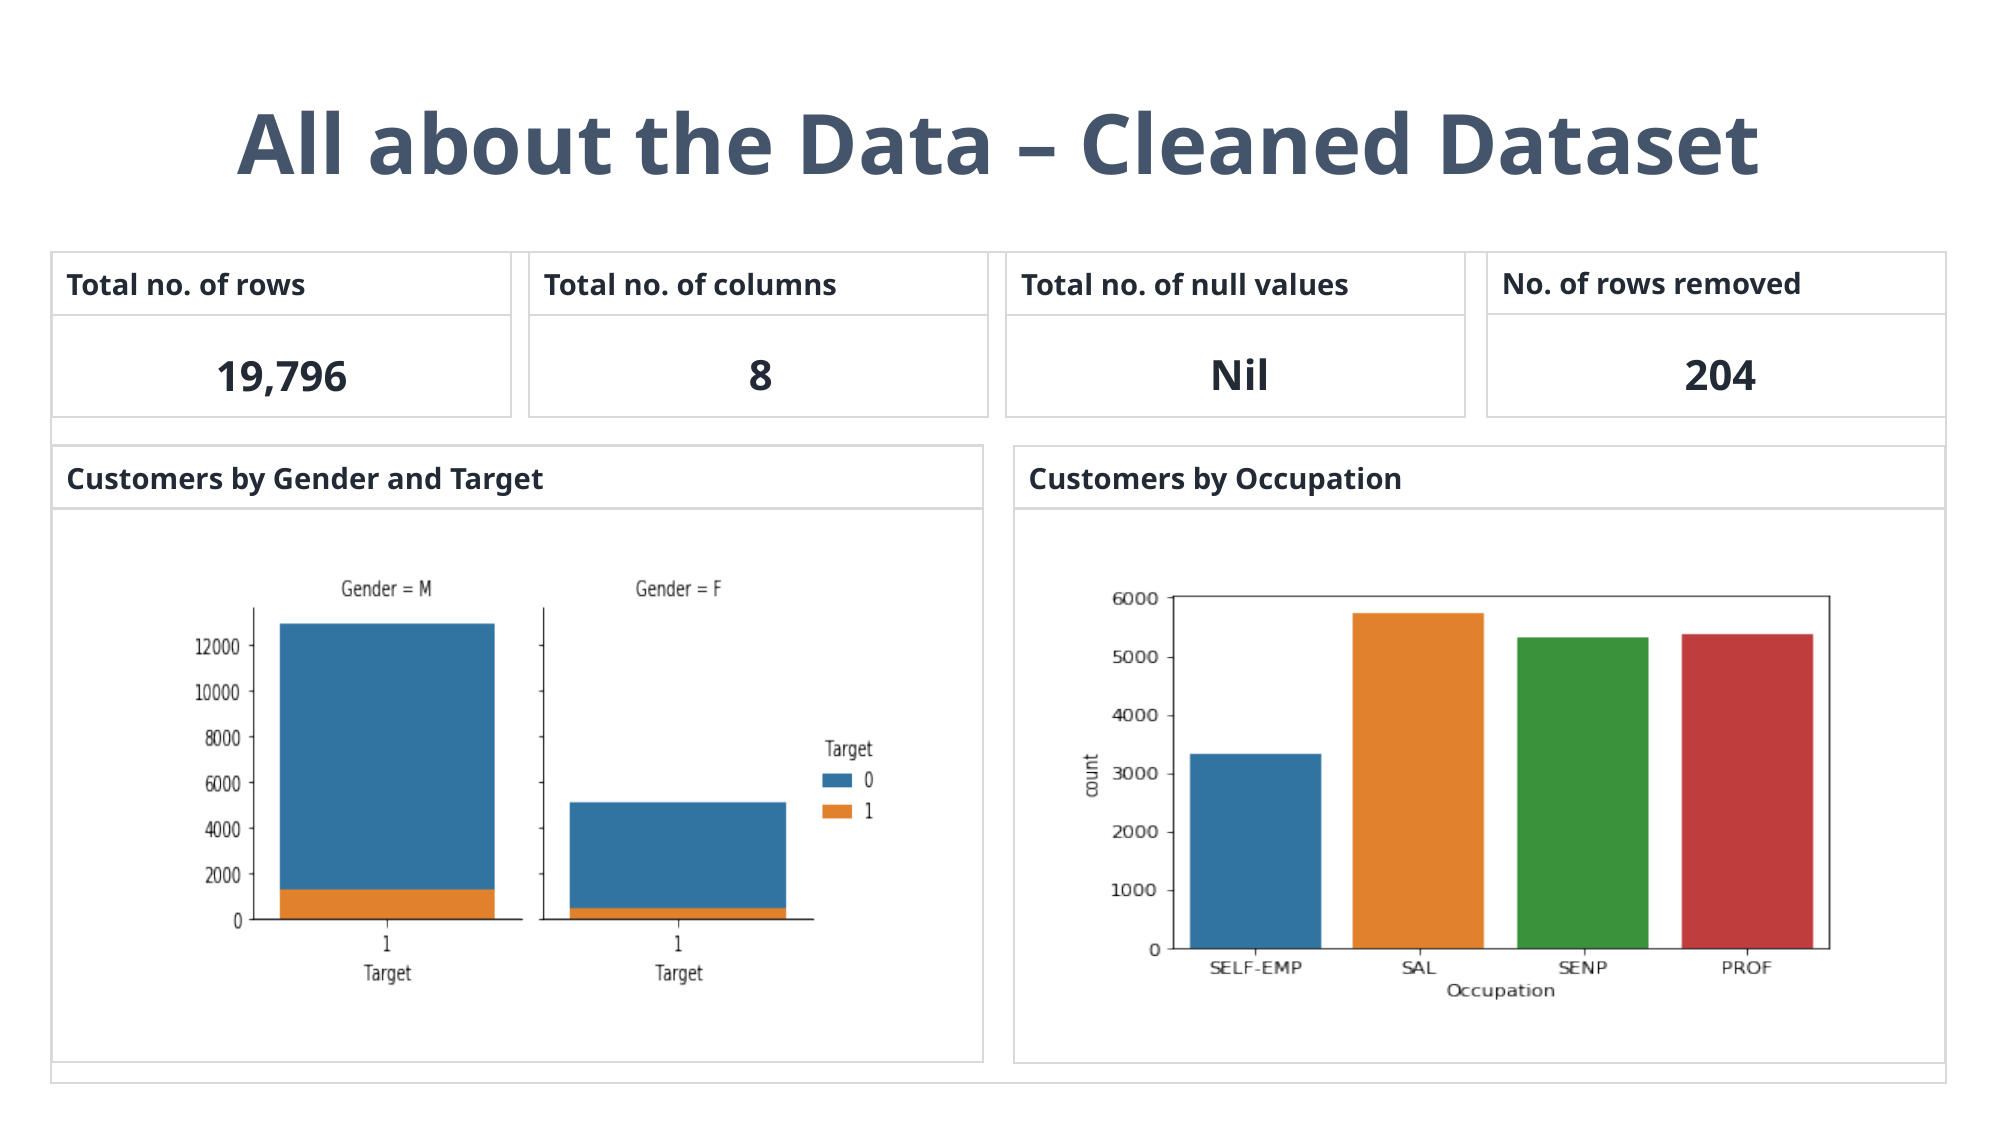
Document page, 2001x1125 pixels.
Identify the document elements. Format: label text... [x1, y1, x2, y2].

text_box All about the Data – Cleaned Dataset [222, 83, 1778, 199]
picture [184, 566, 887, 998]
picture [1068, 581, 1843, 1010]
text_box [51, 252, 1947, 1084]
